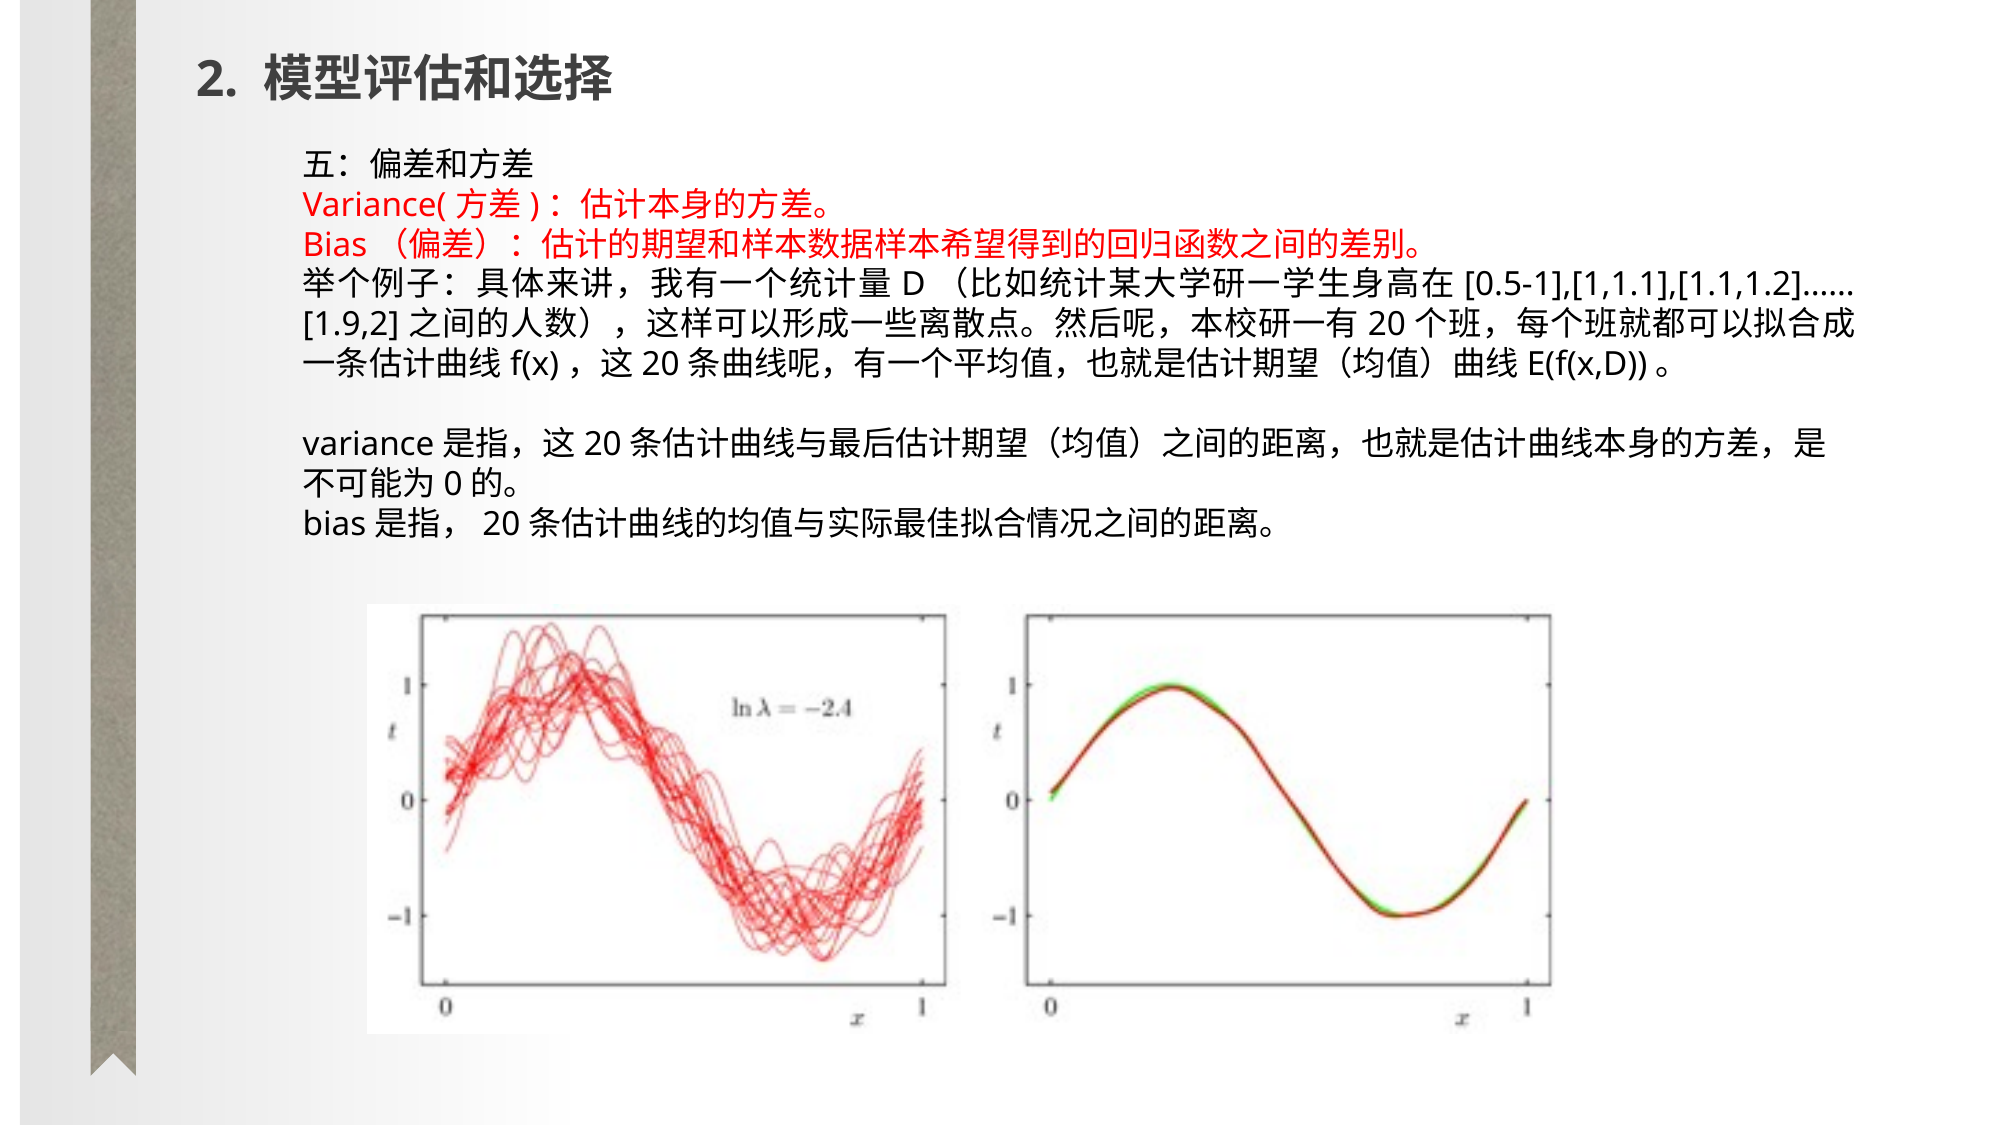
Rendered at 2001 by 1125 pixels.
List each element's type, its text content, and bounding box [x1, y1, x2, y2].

list 2. 模型评估和选择 [180, 36, 1079, 125]
picture [367, 604, 1566, 1034]
text_box 五：偏差和方差 Variance(方差)：估计本身的方差。 Bias（偏差）：估计的期望和样本数据样本希望得到的回归函数之间的差别。 举个例子：具体来讲，我有一个统计量D（比如统计某大学研一学生身高在[0.5-1],[1,1.1],[1.1,1.2]……[1.9,2]之间的人数），这样可以形成一些离散点。然后呢，本校研一有20个班，每个班就都可以拟合成一条估计曲线f(x)，这20条曲线呢，有一个平均值，也就是估计期望（均值）曲线E(f(x,D))。 variance是指，这20条估计曲线与最后估计期望（均值）之间的距离，也就是估计曲线本身的方差，是不可能为0的。 bias是指，20条估计曲线的均值与实际最佳拟合情况之间的距离。 [288, 123, 1870, 661]
picture [90, 0, 136, 1076]
